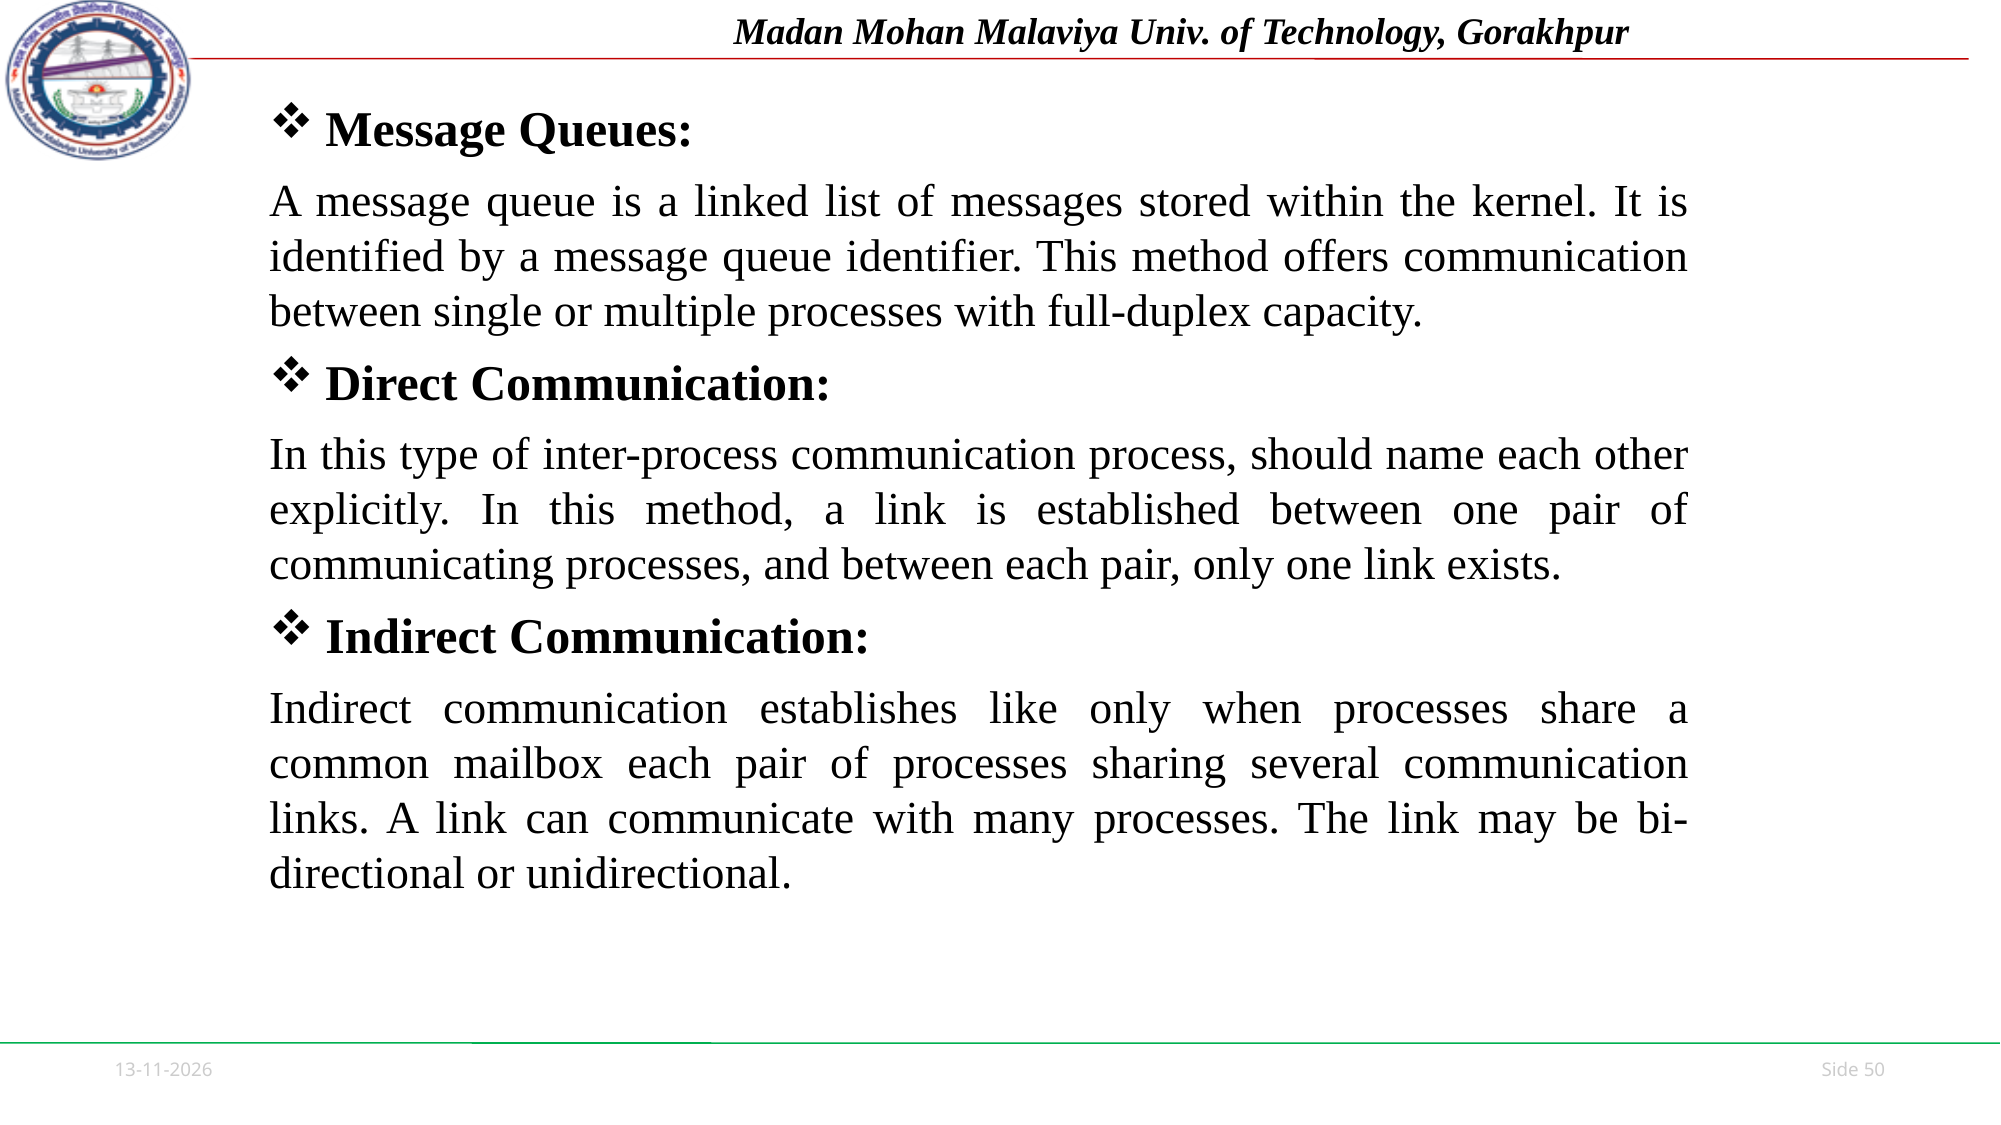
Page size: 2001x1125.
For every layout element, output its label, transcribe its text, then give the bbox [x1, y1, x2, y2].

list Message Queues: A message queue is a linked list of messages stored within the kernel. It is identified by a message queue identifier. This method offers communication between single or multiple processes with full-duplex capacity. Direct Communication: In this type of inter-process communication process, should name each other explicitly. In this method, a link is established between one pair of communicating processes, and between each pair, only one link exists. Indirect Communication: Indirect communication establishes like only when processes share a common mailbox each pair of processes sharing several communication links. A link can communicate with many processes. The link may be bi-directional or unidirectional. [254, 89, 1705, 1037]
picture [0, 0, 197, 166]
